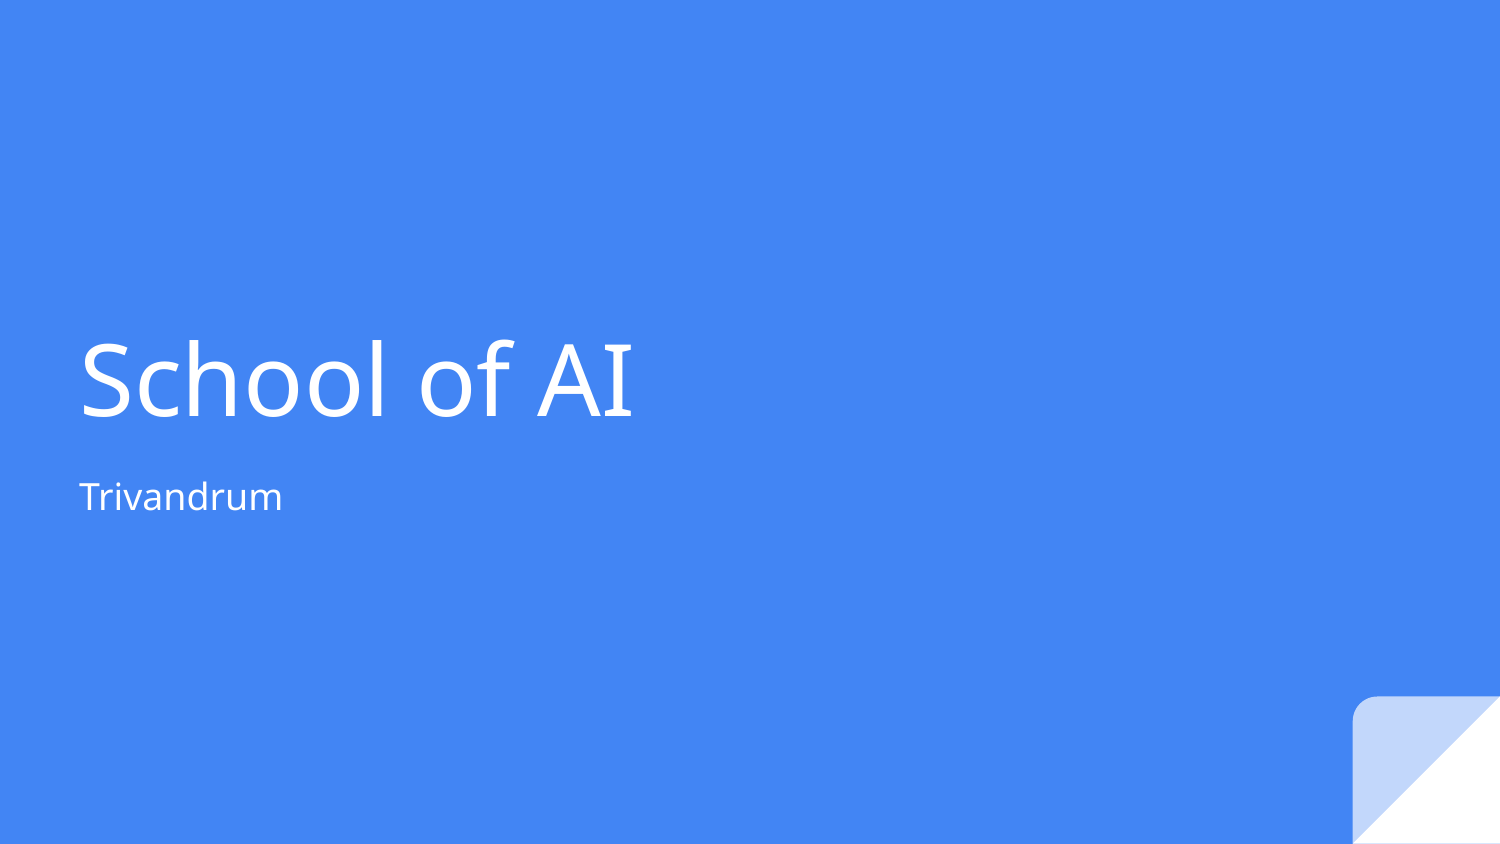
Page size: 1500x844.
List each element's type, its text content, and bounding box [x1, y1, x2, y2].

title School of AI [64, 298, 1413, 452]
subtitle Trivandrum [64, 457, 1413, 529]
